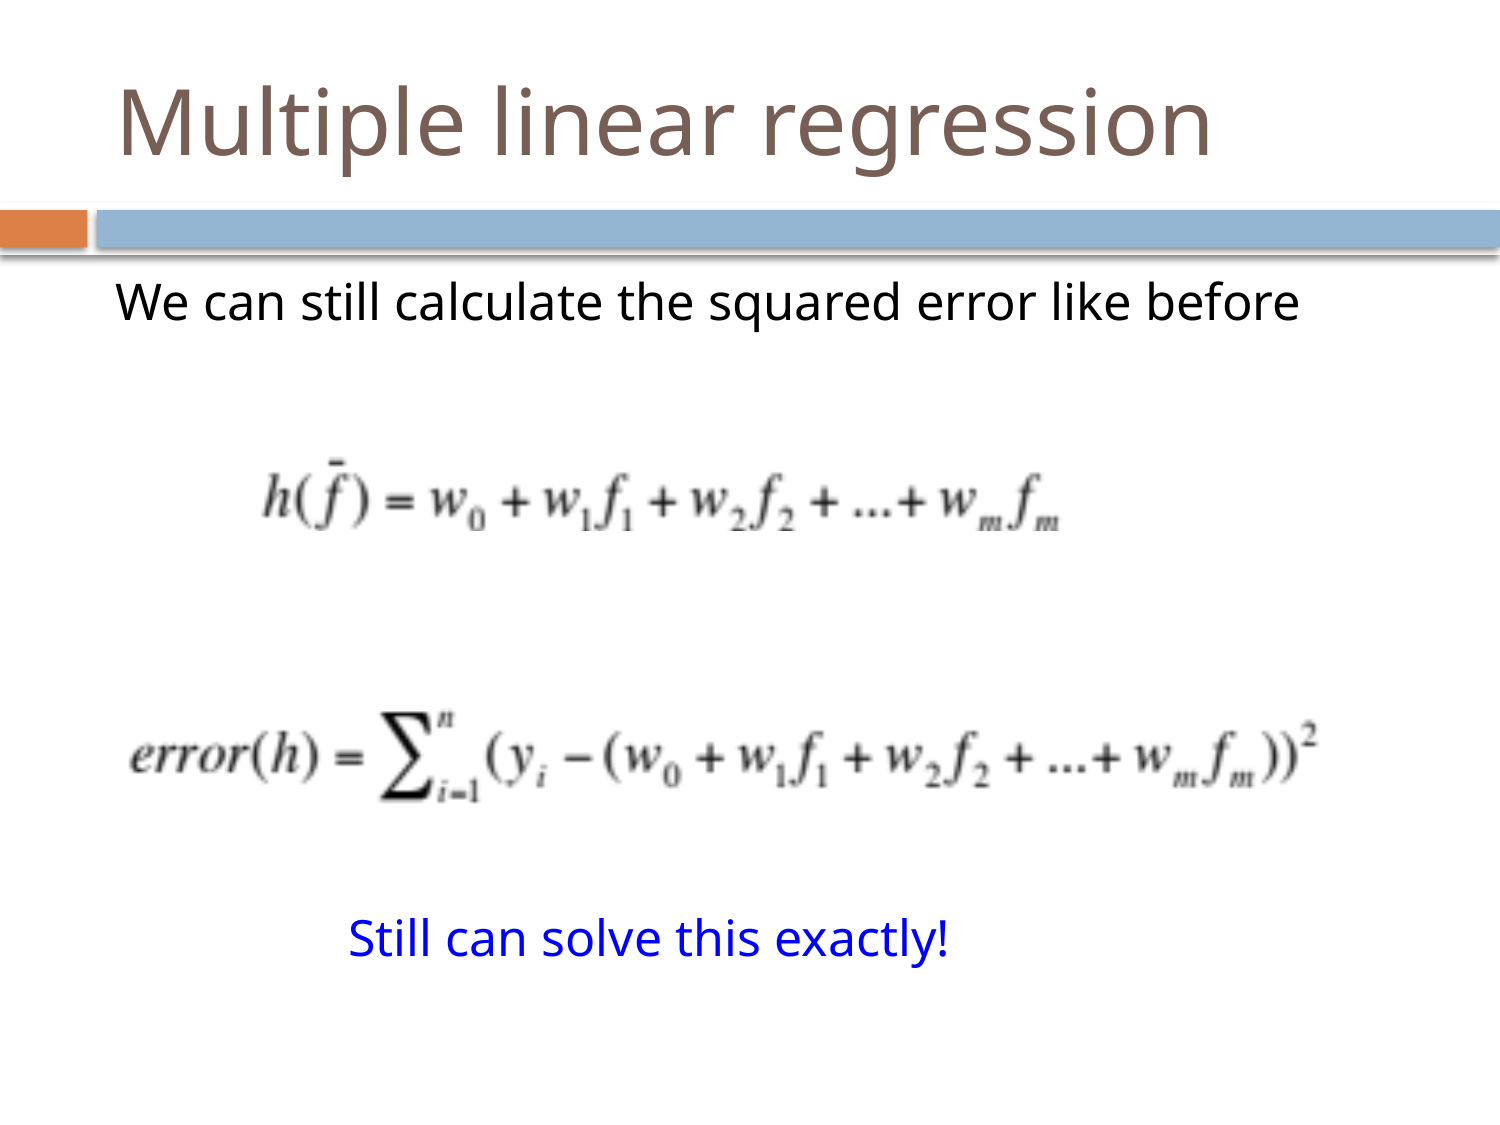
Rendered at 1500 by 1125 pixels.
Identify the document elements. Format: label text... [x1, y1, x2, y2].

title Multiple linear regression [100, 37, 1438, 200]
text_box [255, 455, 1063, 532]
text_box Still can solve this exactly! [333, 898, 1110, 974]
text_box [124, 694, 1320, 808]
list We can still calculate the squared error like before [100, 262, 1438, 381]
